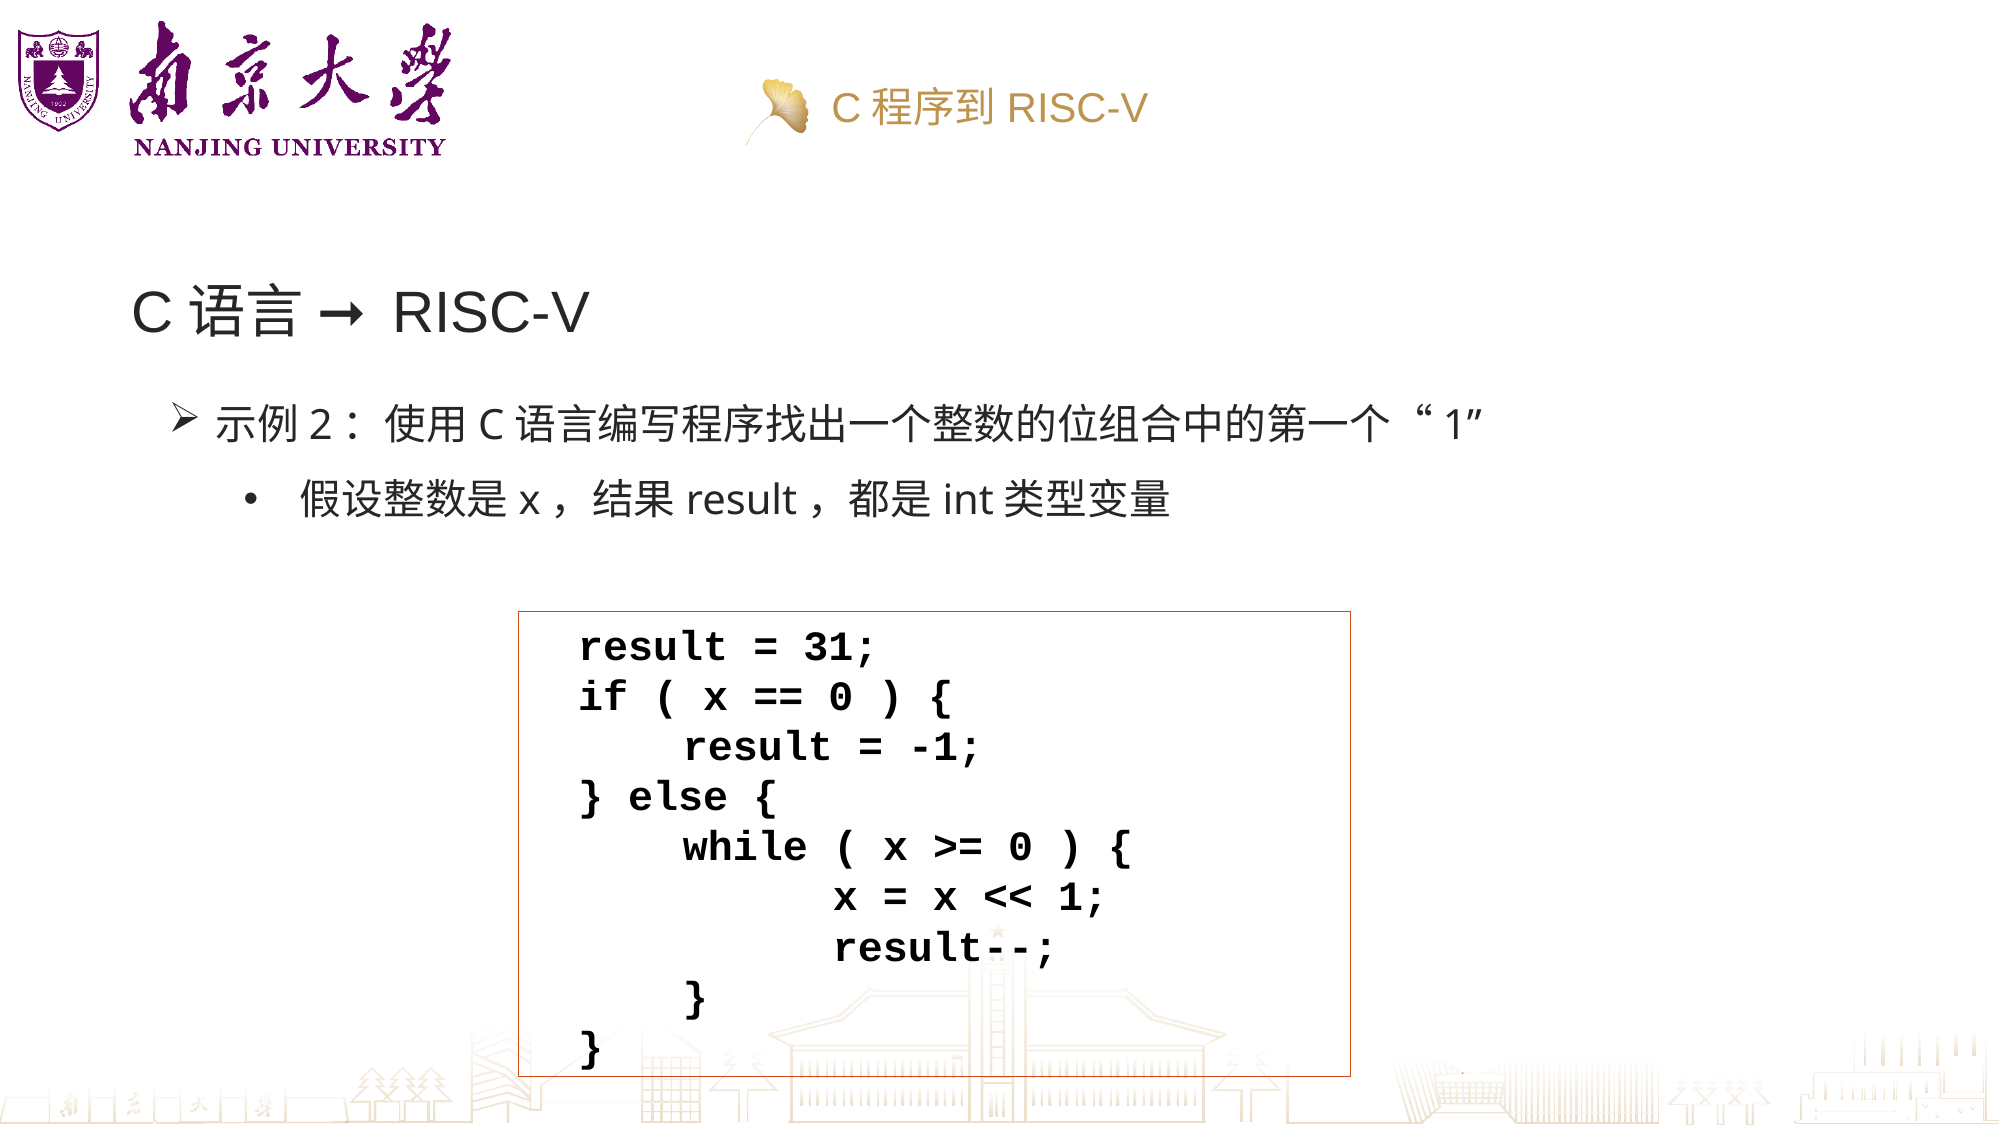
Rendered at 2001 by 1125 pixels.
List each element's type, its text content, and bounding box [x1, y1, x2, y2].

picture [18, 21, 451, 160]
picture [731, 64, 830, 169]
text_box C程序到RISC-V [816, 73, 1226, 139]
text_box result = 31; if ( x == 0 ) { result = -1; } else { while ( x >= 0 ) { x = x << 1; result--; } } [518, 611, 1351, 1077]
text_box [116, 249, 1843, 599]
